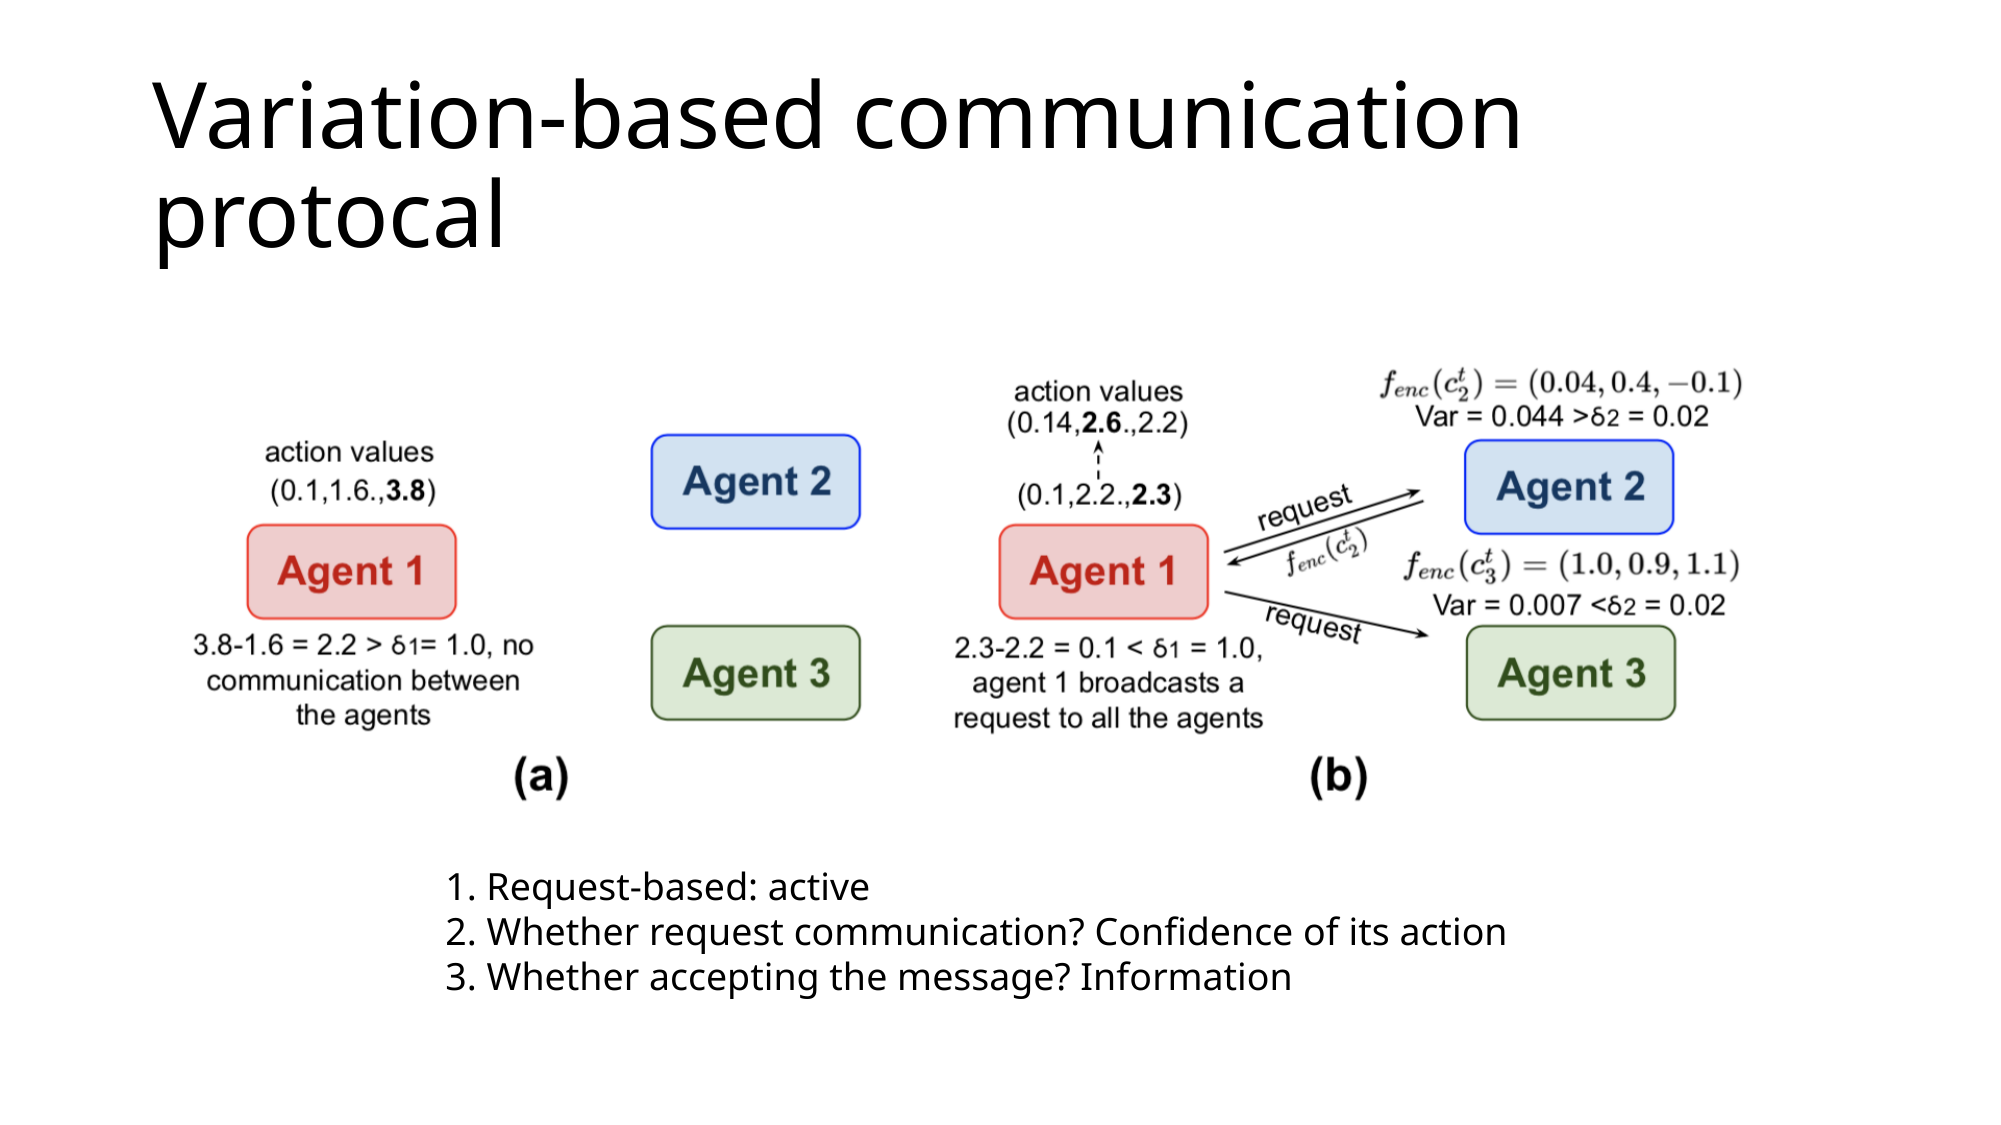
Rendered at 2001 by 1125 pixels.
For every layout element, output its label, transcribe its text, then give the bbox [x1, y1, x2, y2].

text_box 1. Request-based: active 2. Whether request communication? Confidence of its action 3. Whether accepting the message? Information [430, 855, 1524, 1005]
title Variation-based communication protocal [137, 59, 1863, 278]
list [149, 318, 1863, 819]
